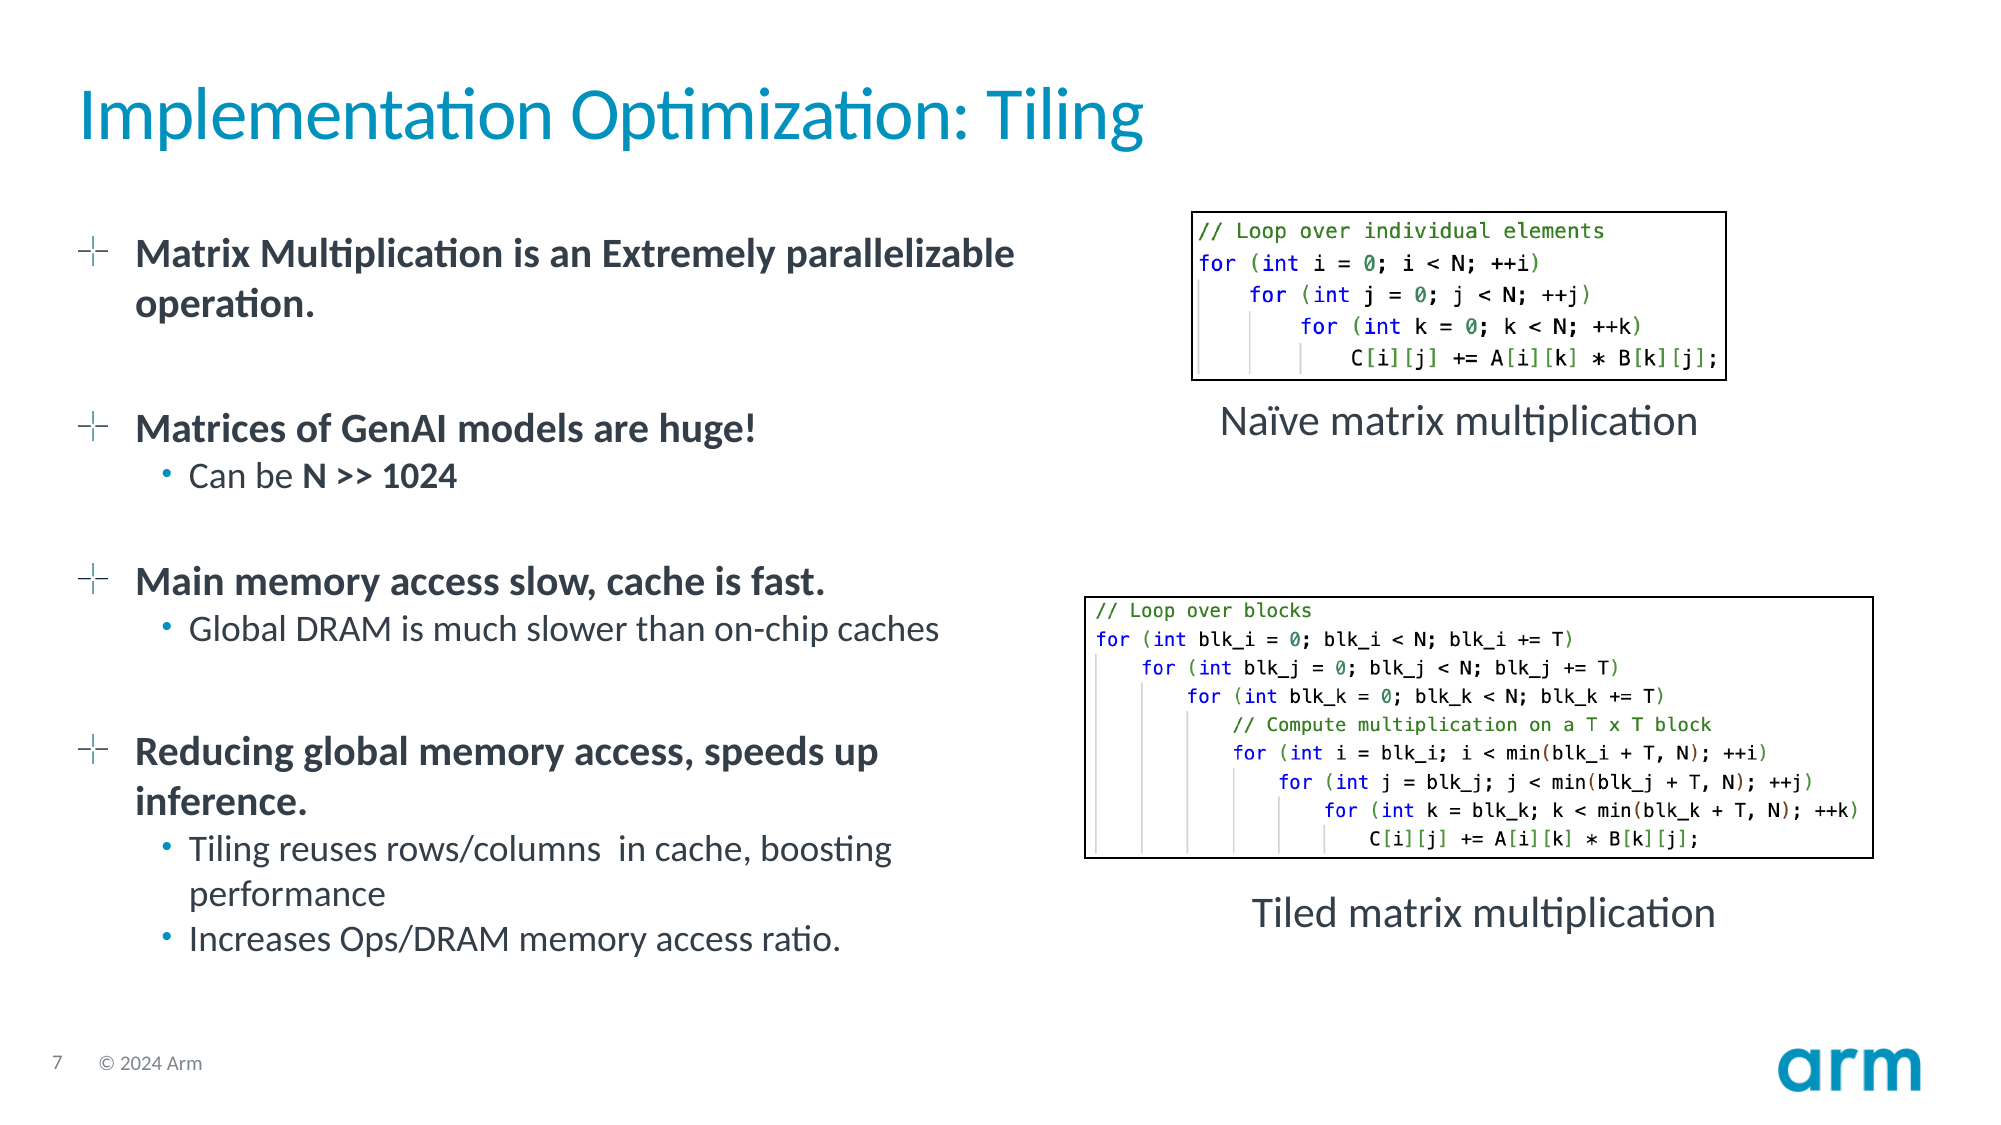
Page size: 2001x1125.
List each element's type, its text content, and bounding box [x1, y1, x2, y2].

title Implementation Optimization: Tiling [78, 78, 1922, 186]
picture [78, 563, 108, 594]
picture [78, 411, 108, 441]
text_box Naïve matrix multiplication [1219, 397, 1738, 445]
text_box Tiled matrix multiplication [1251, 890, 1770, 938]
picture [78, 236, 108, 266]
picture [1777, 1047, 1922, 1093]
list Matrix Multiplication is an Extremely parallelizable operation. Matrices of GenAI models are huge! Can be N >> 1024 Main memory access slow, cache is fast. Global DRAM is much slower than on-chip caches Reducing global memory access, speeds up inference. Tiling reuses rows/columns in cache, boosting performance Increases Ops/DRAM memory access ratio. [78, 226, 1027, 1038]
picture [1192, 213, 1725, 379]
picture [1085, 597, 1872, 857]
picture [78, 734, 108, 764]
